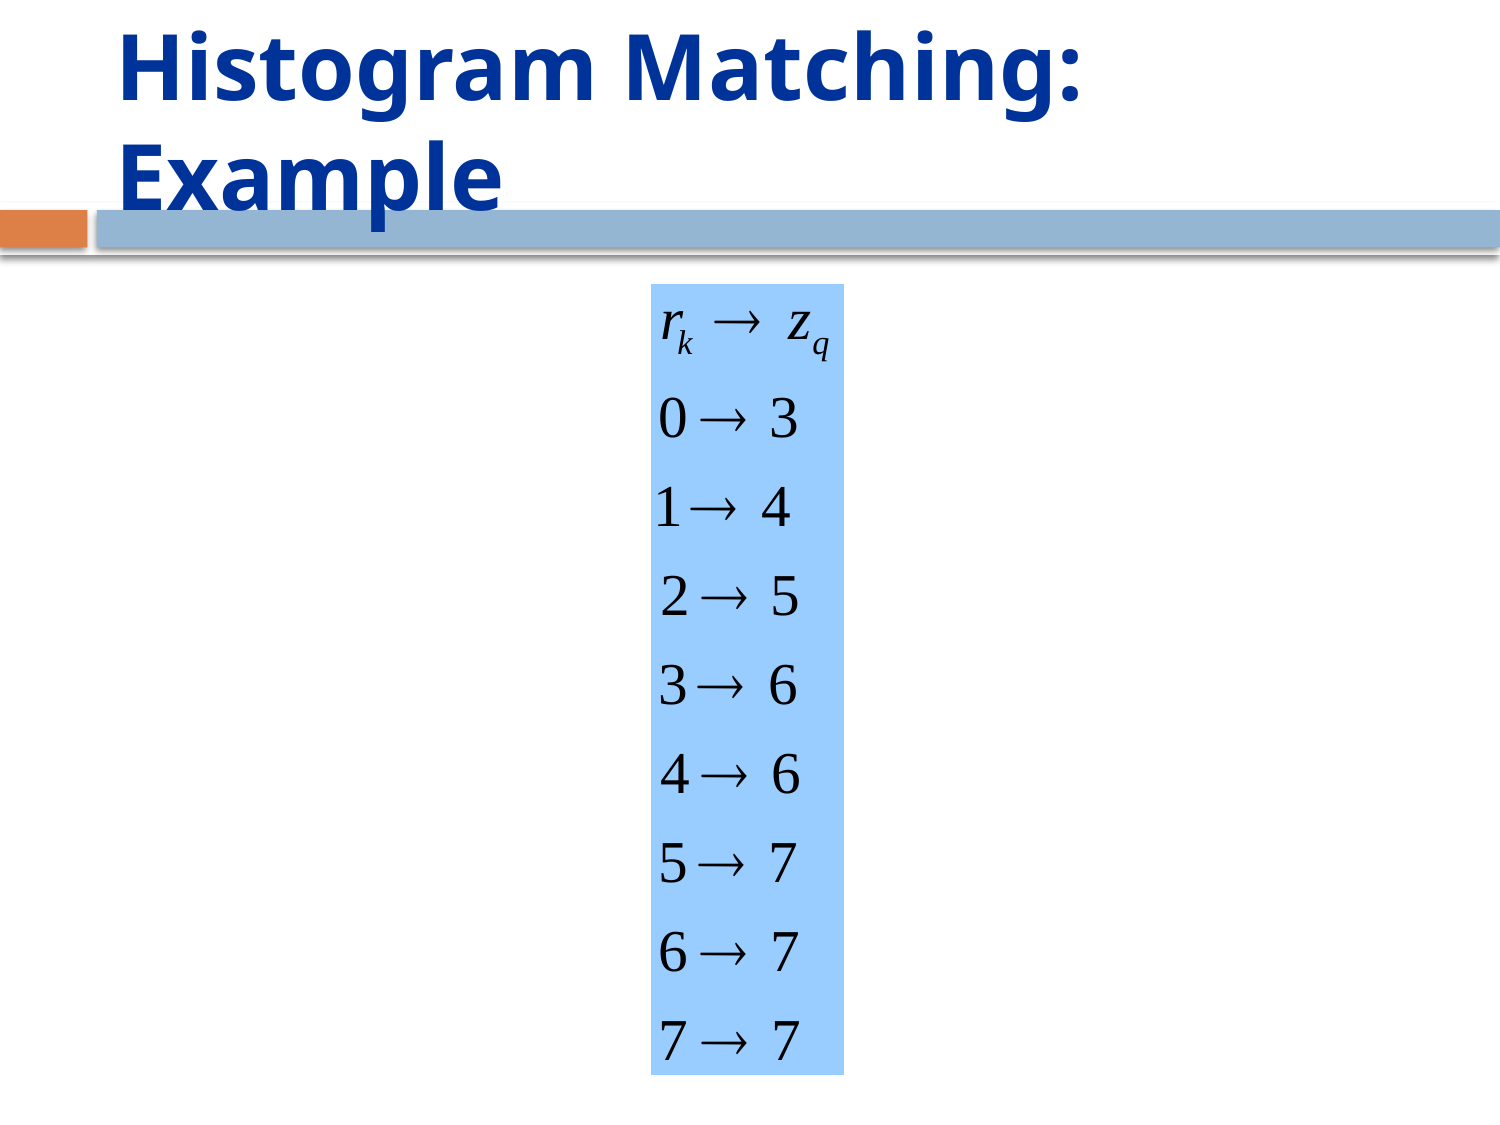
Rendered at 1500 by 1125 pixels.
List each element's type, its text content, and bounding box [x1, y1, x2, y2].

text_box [650, 283, 844, 1076]
title Histogram Matching: Example [100, 37, 1438, 200]
